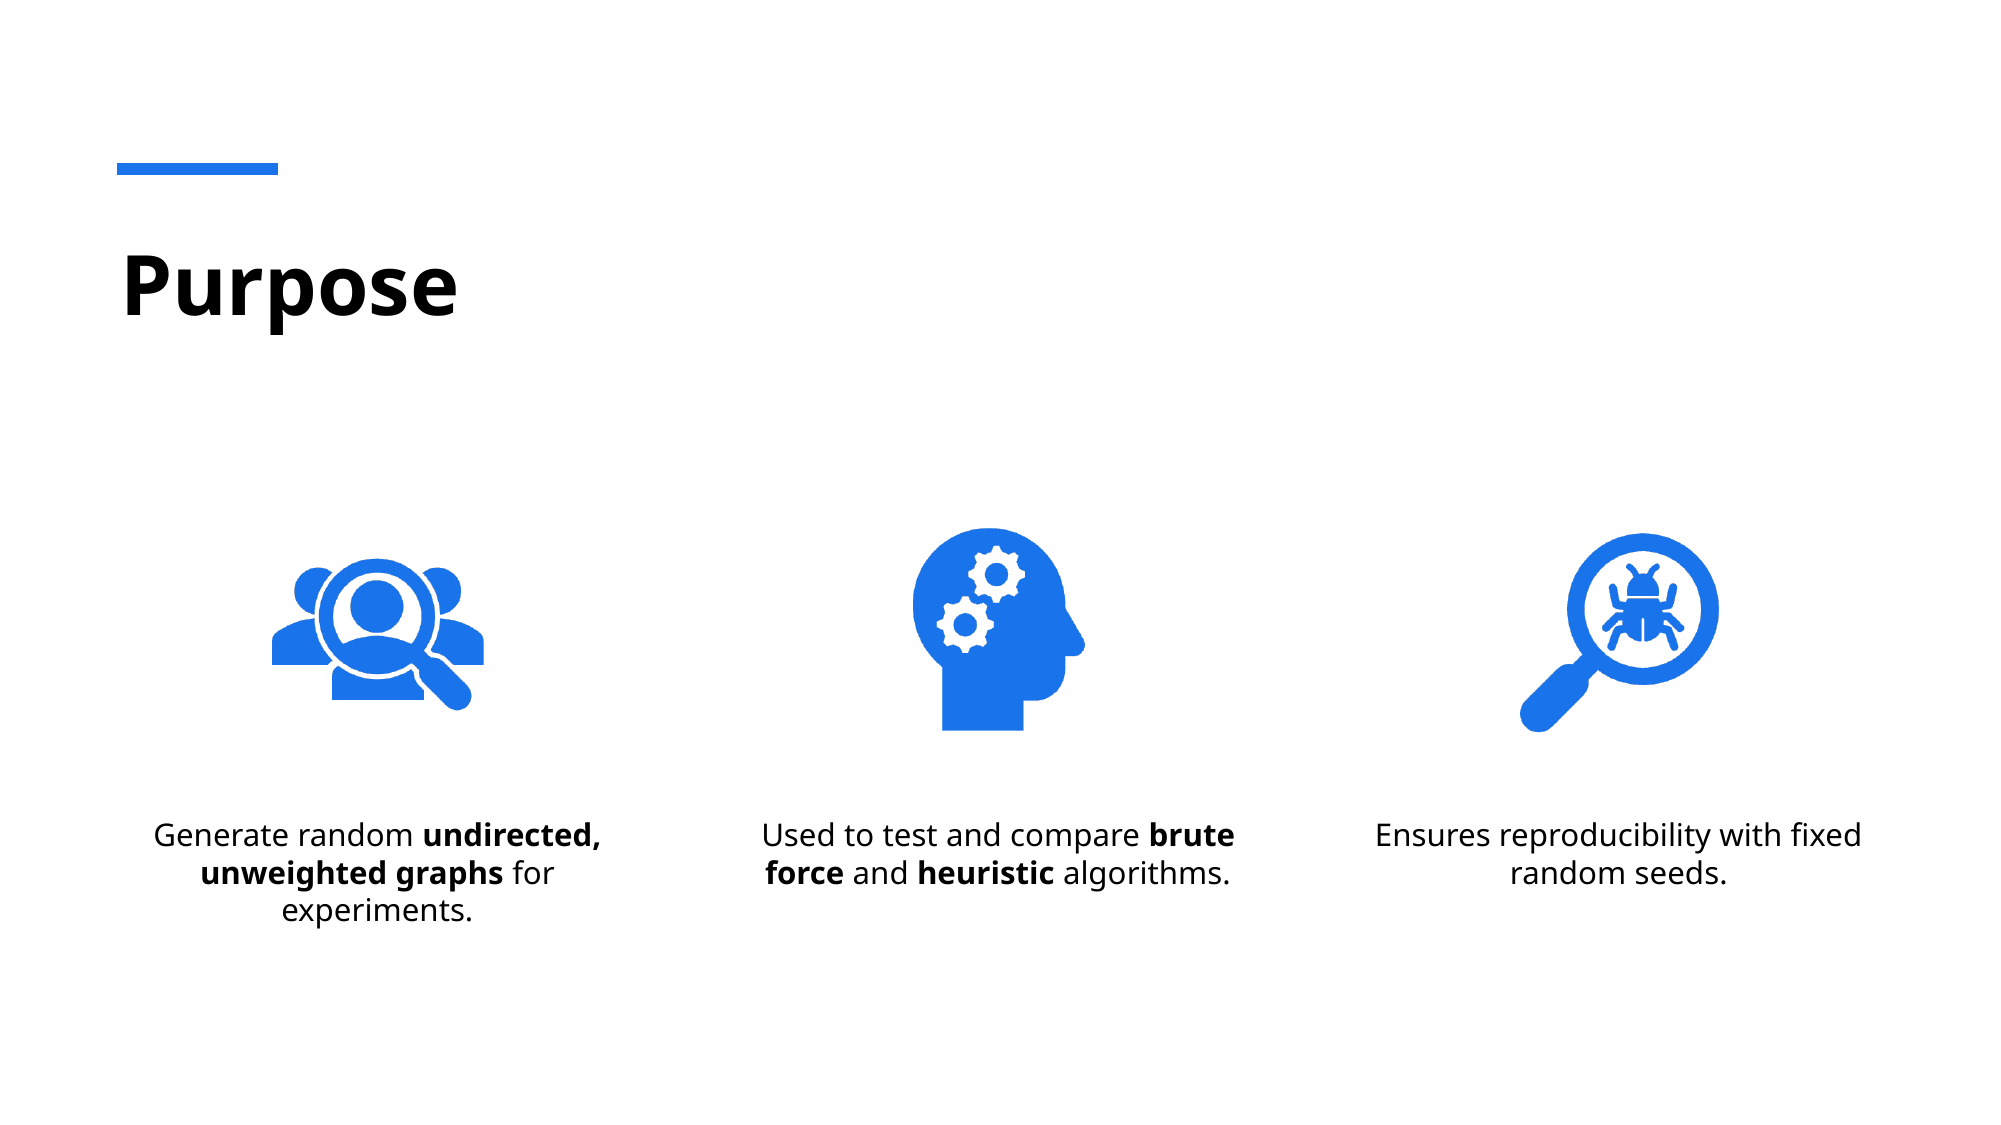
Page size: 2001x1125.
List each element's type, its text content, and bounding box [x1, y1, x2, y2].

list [104, 431, 1892, 1017]
title Purpose [105, 224, 1892, 405]
